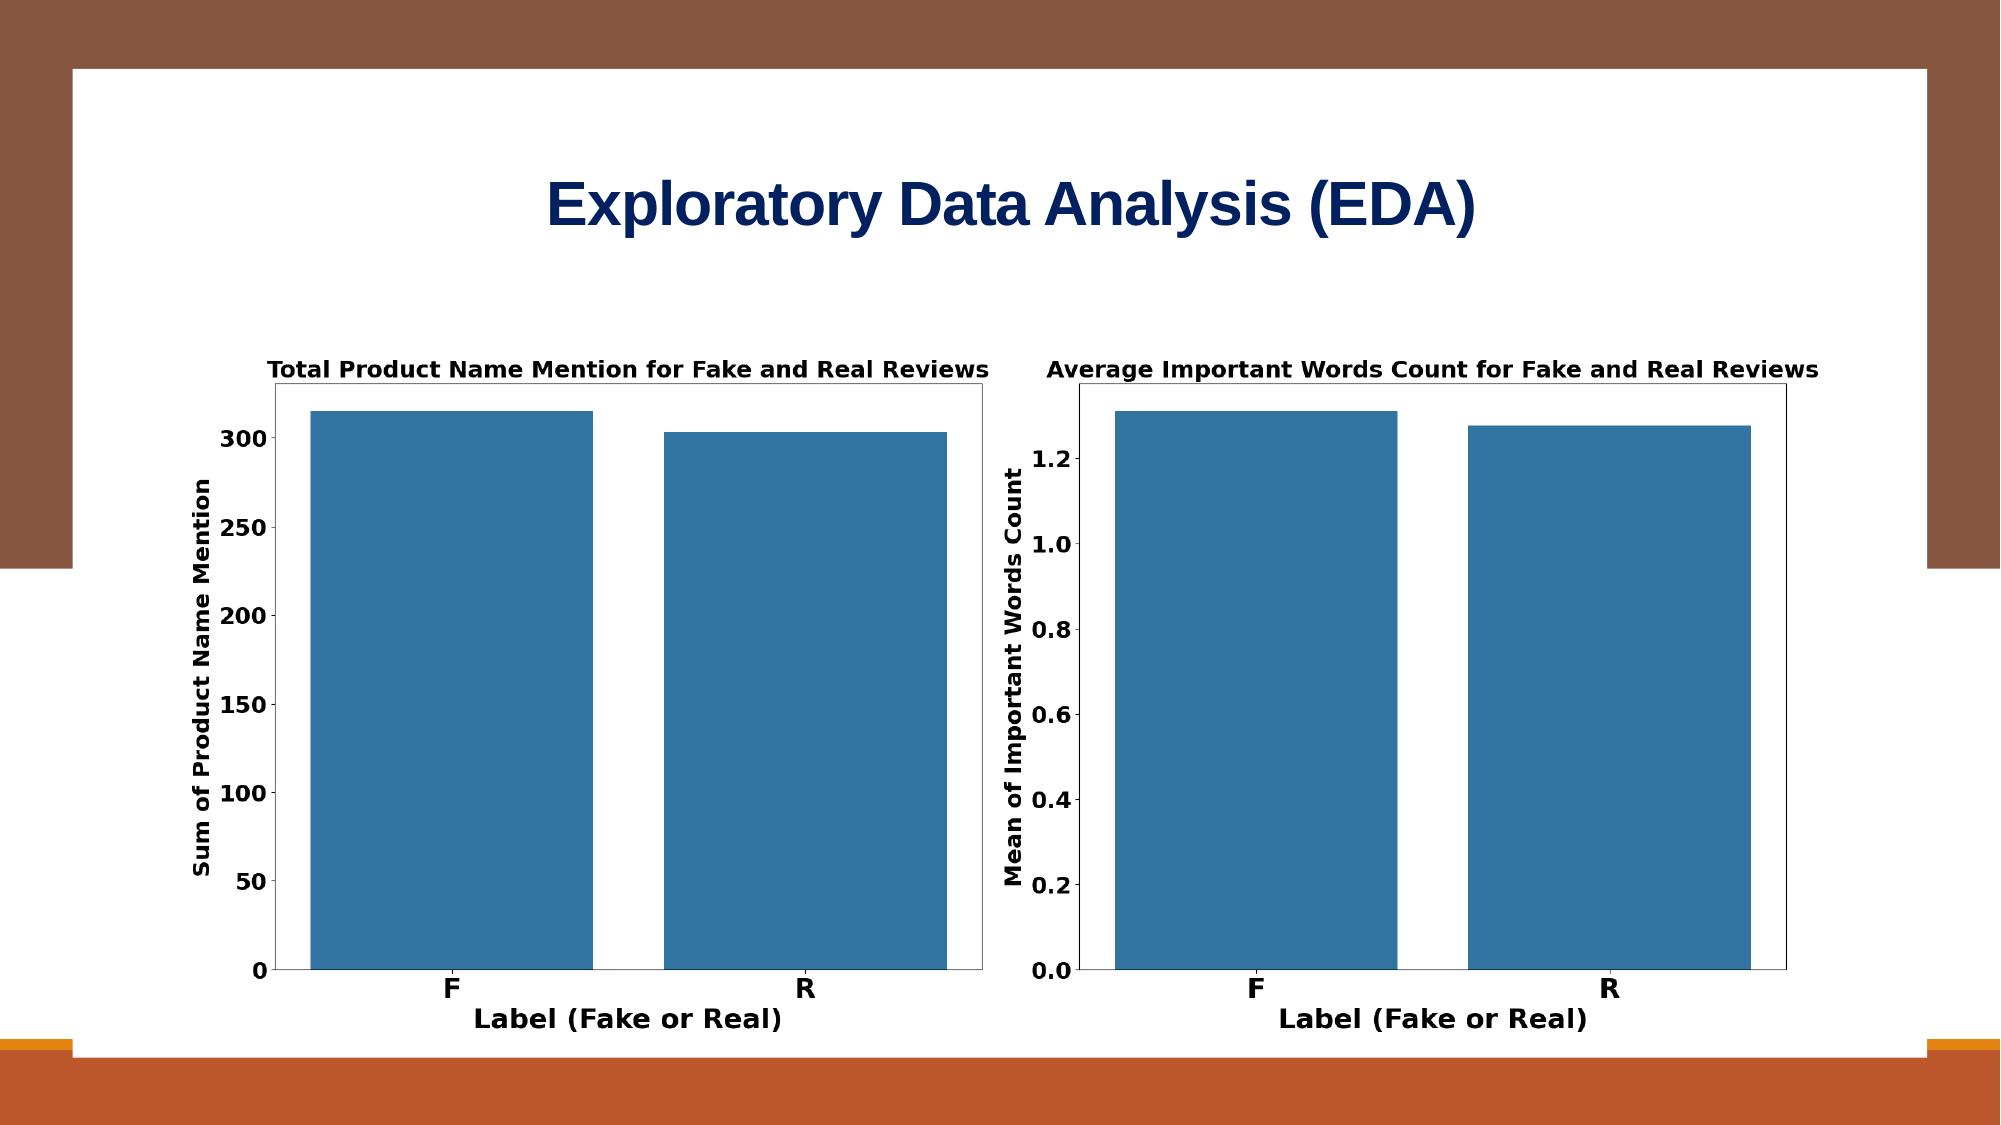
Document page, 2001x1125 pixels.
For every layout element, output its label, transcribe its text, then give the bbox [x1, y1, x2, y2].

title Exploratory Data Analysis (EDA) [150, 72, 1875, 239]
picture [173, 351, 1827, 1041]
